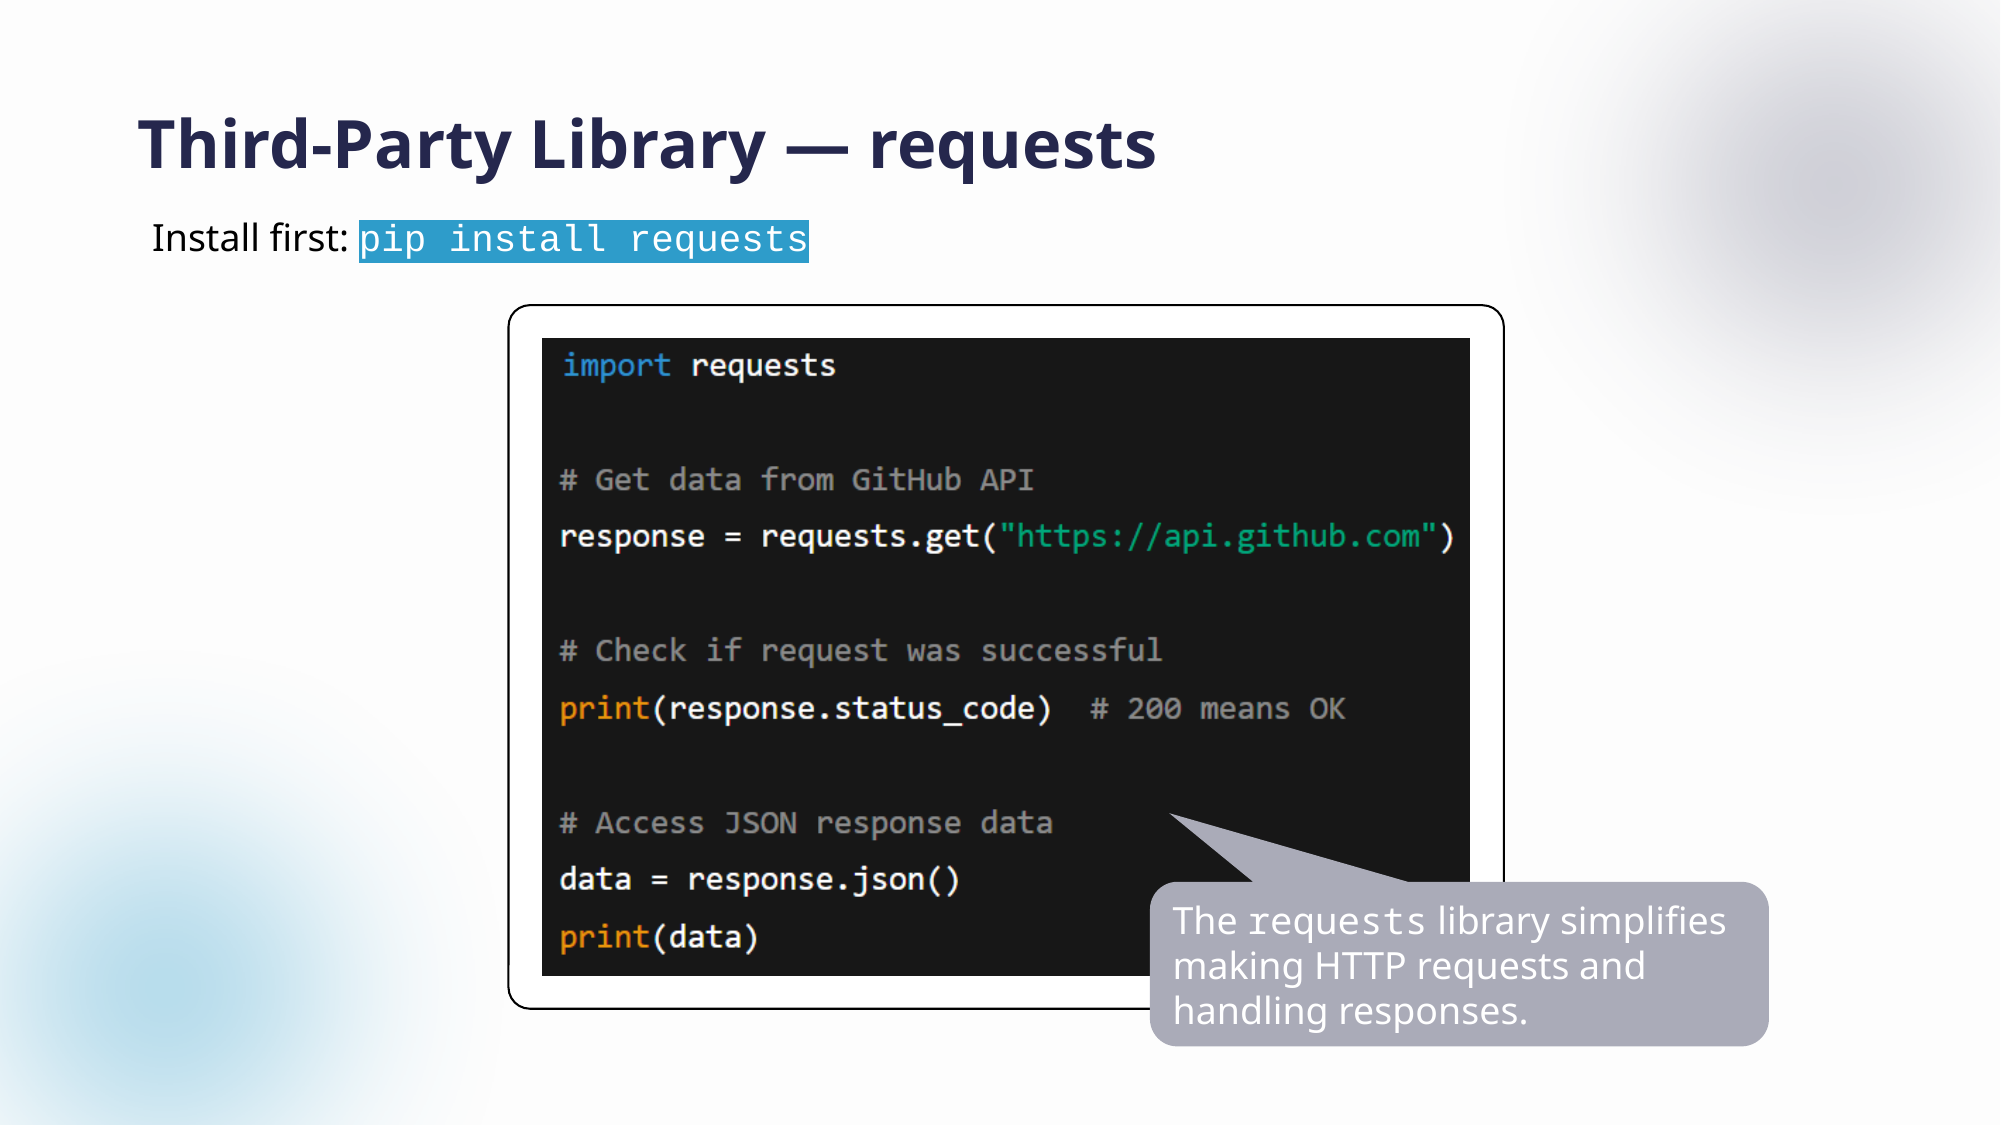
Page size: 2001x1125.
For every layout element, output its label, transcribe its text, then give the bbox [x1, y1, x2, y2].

text_box [507, 304, 1505, 1010]
picture [542, 338, 1470, 976]
text_box Install first: pip install requests [137, 206, 1417, 267]
text_box The requests library simplifies making HTTP requests and handling responses. [1148, 880, 1770, 1048]
title Third-Party Library — requests [123, 80, 1866, 170]
